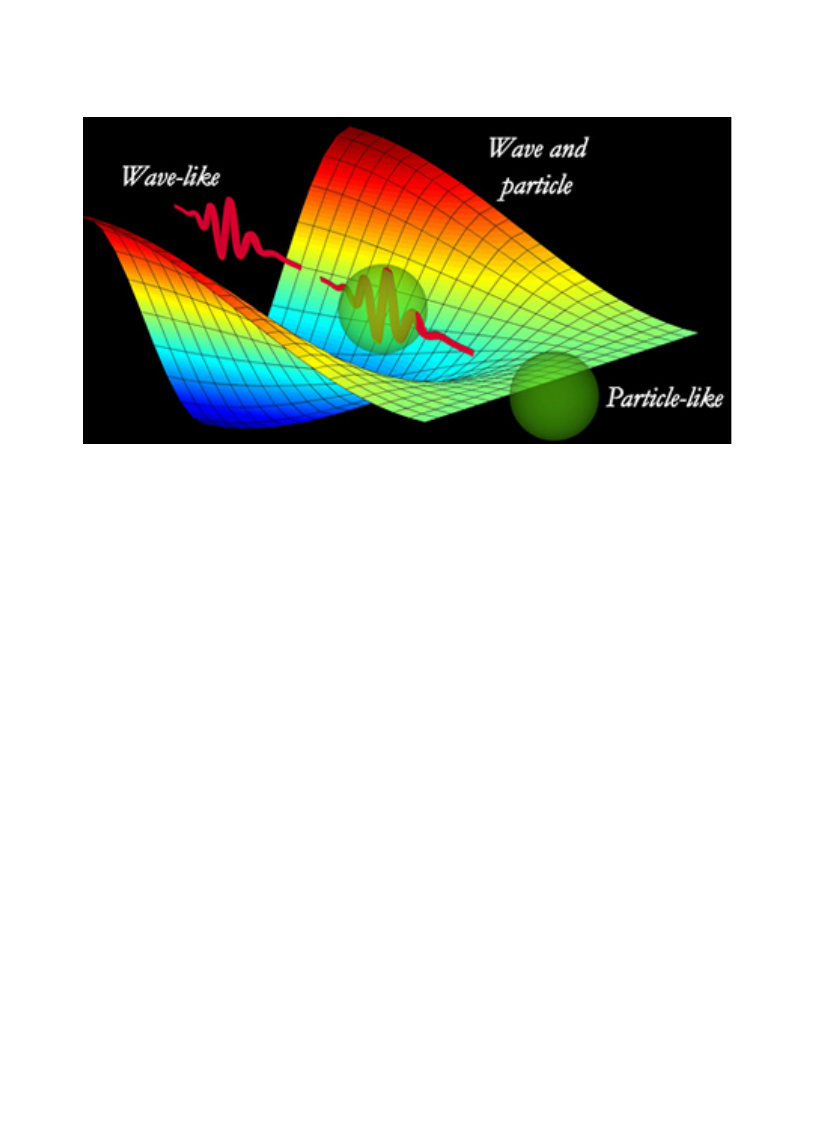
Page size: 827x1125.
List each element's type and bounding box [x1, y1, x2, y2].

picture [82, 117, 732, 444]
